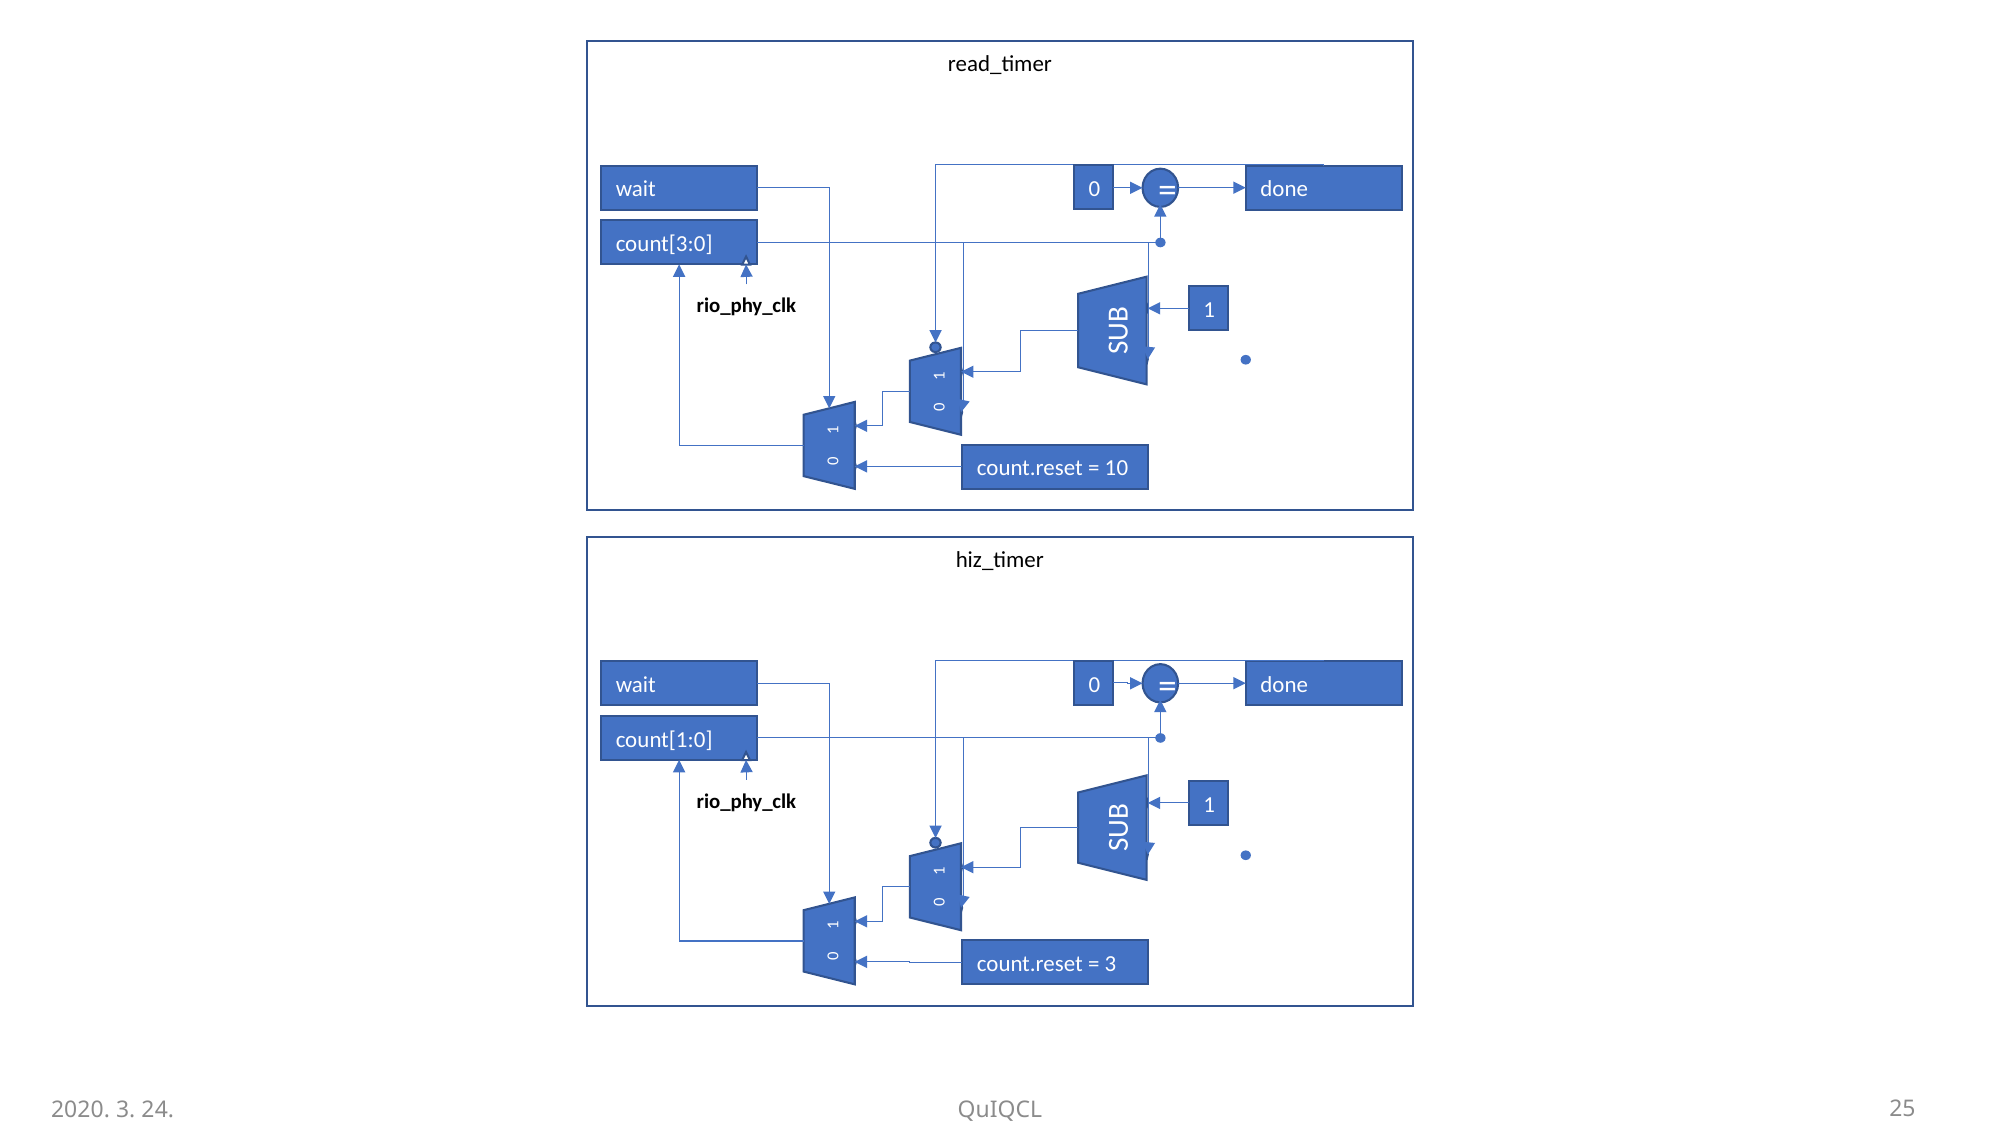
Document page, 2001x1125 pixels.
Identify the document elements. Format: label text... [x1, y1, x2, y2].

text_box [586, 536, 1414, 1006]
slide_number 26 [1480, 1078, 1931, 1125]
footer QuIQCL [662, 1078, 1338, 1125]
slide_number 2020. 3. 24. [36, 1078, 486, 1125]
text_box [586, 41, 1414, 511]
